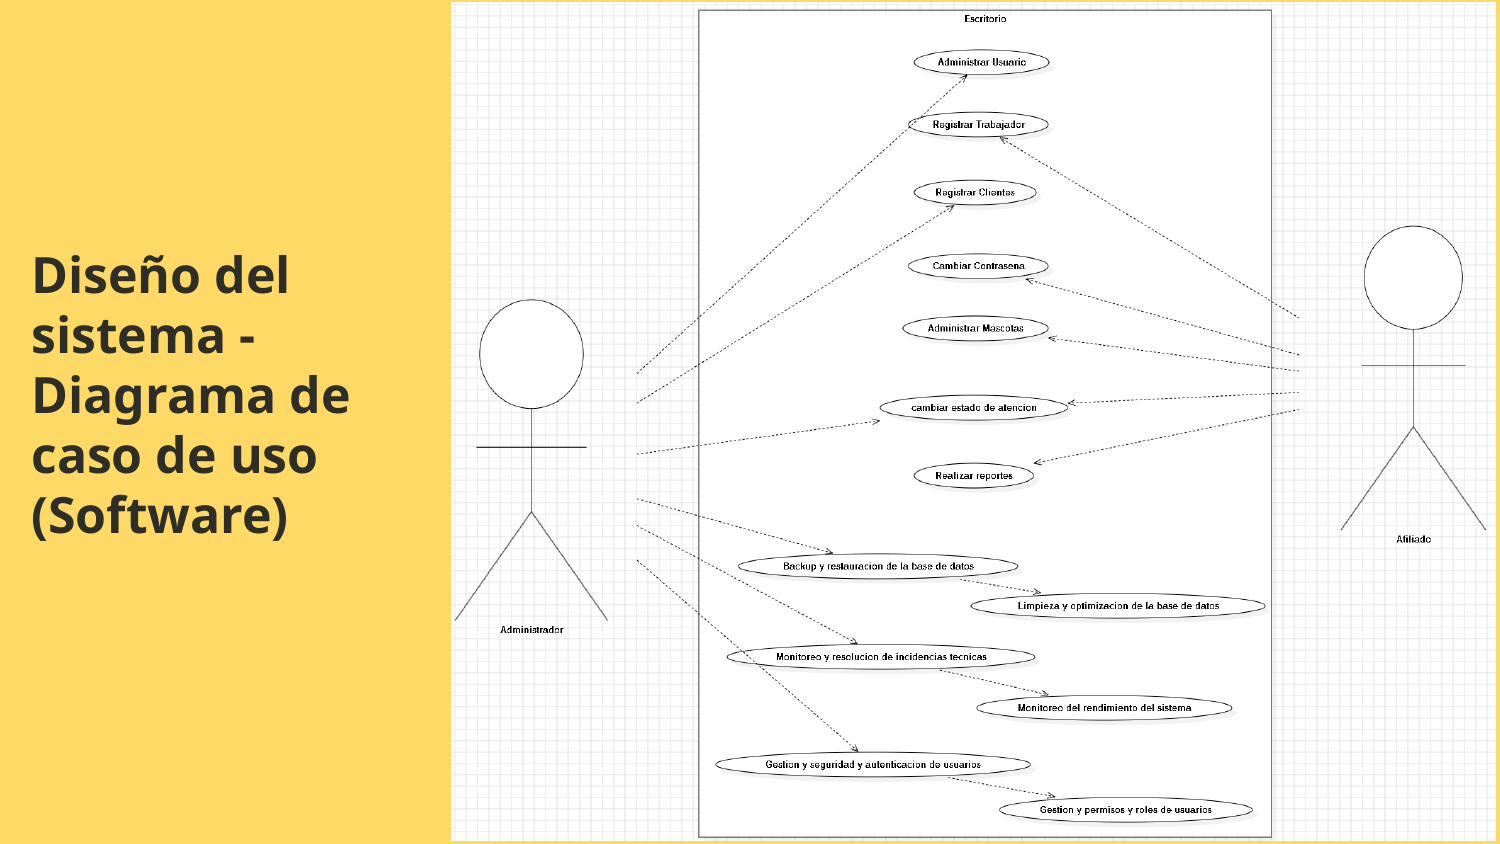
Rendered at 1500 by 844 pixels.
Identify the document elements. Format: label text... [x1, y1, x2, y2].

title Diseño del sistema - Diagrama de caso de uso (Software) [16, 325, 445, 559]
picture [451, 2, 1496, 842]
